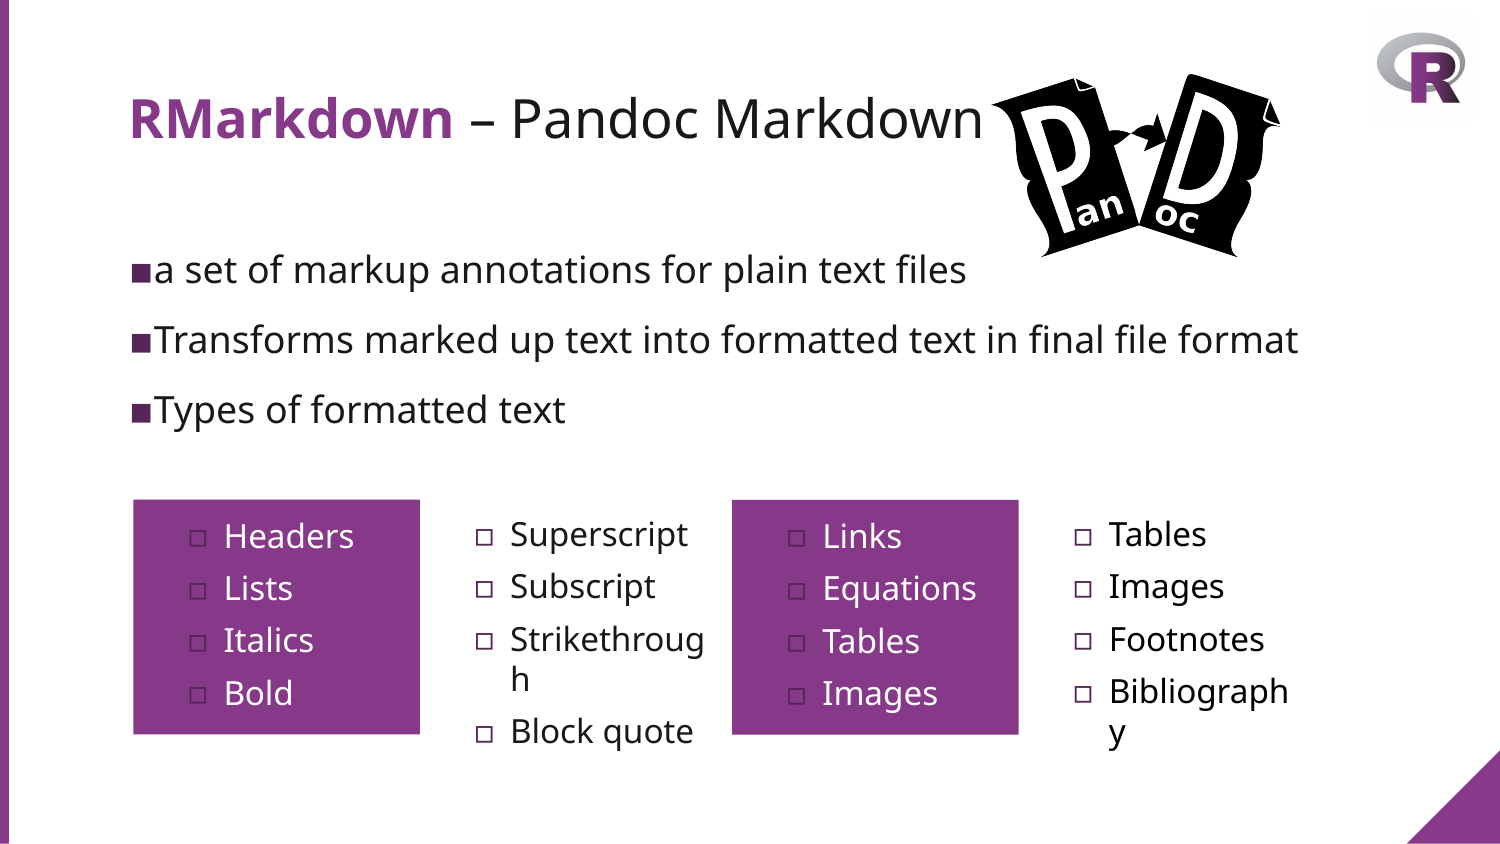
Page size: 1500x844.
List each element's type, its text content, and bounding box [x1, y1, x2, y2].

list a set of markup annotations for plain text files Transforms marked up text into formatted text in final file format Types of formatted text [113, 231, 1387, 447]
text_box Superscript Subscript Strikethrough Block quote [419, 498, 732, 733]
text_box Links Equations Tables Images [732, 499, 1019, 735]
text_box Tables Images Footnotes Bibliography [1018, 498, 1319, 733]
picture [986, 69, 1285, 262]
text_box Headers Lists Italics Bold [133, 499, 420, 735]
title RMarkdown – Pandoc Markdown [113, 69, 984, 210]
picture [1367, 14, 1475, 122]
